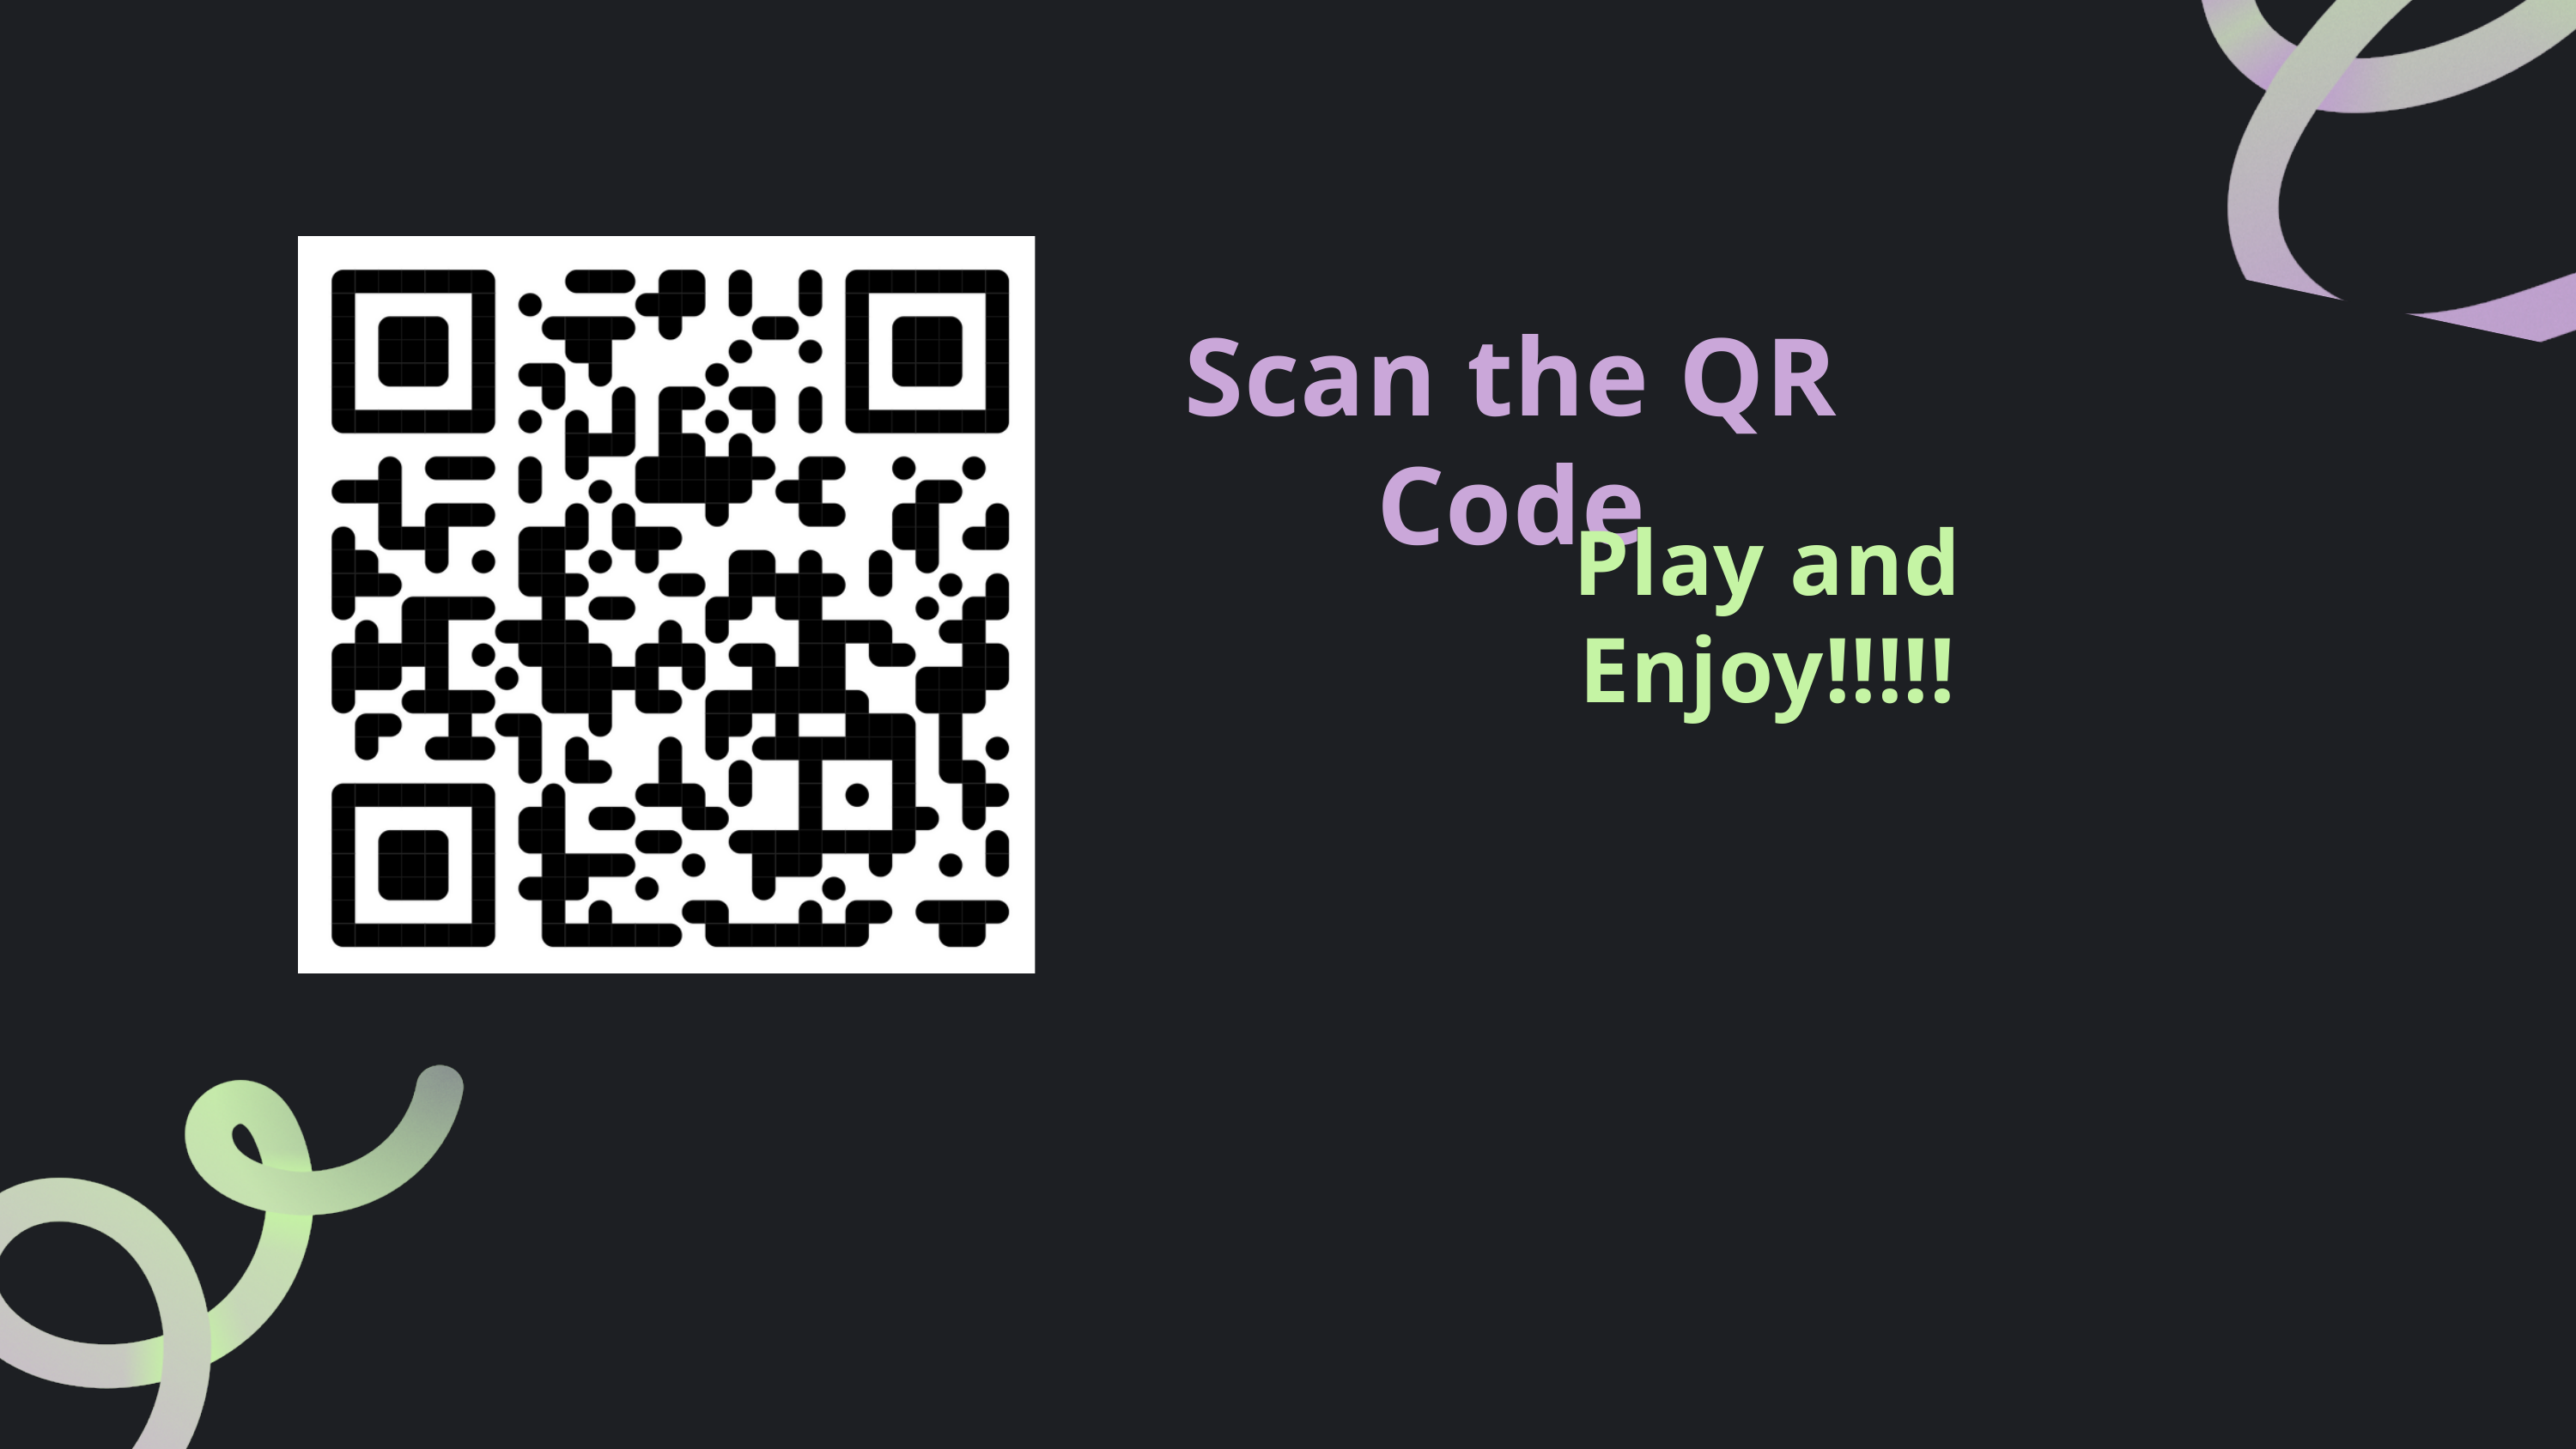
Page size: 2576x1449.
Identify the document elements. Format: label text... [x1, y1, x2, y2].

text_box [2104, 0, 2576, 350]
text_box [0, 1064, 465, 1449]
text_box Scan the QR Code [1109, 308, 1914, 567]
text_box Play and Enjoy!!!!! [1406, 506, 2129, 721]
text_box [298, 236, 1036, 973]
